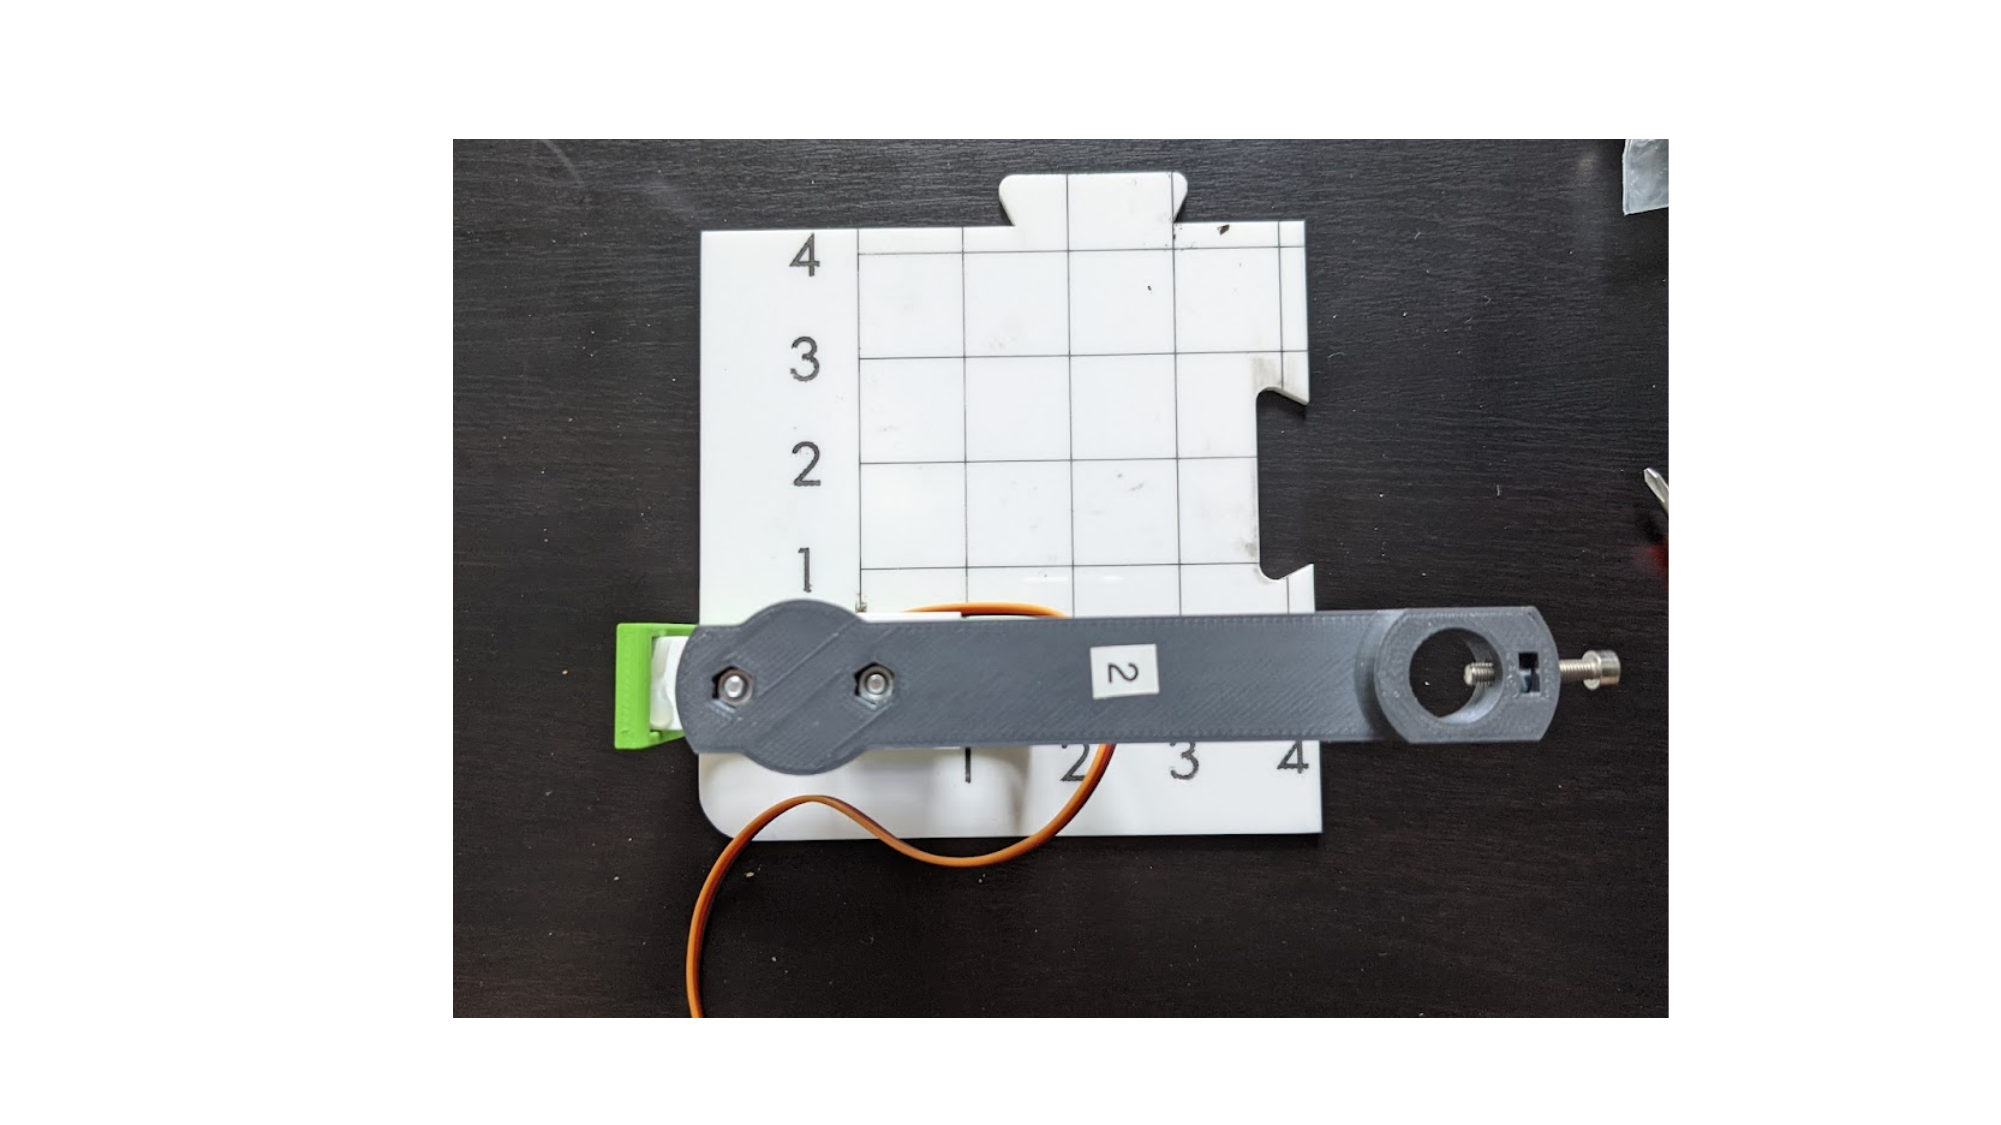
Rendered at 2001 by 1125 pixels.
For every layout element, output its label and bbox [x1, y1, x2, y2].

picture [453, 138, 1669, 1018]
